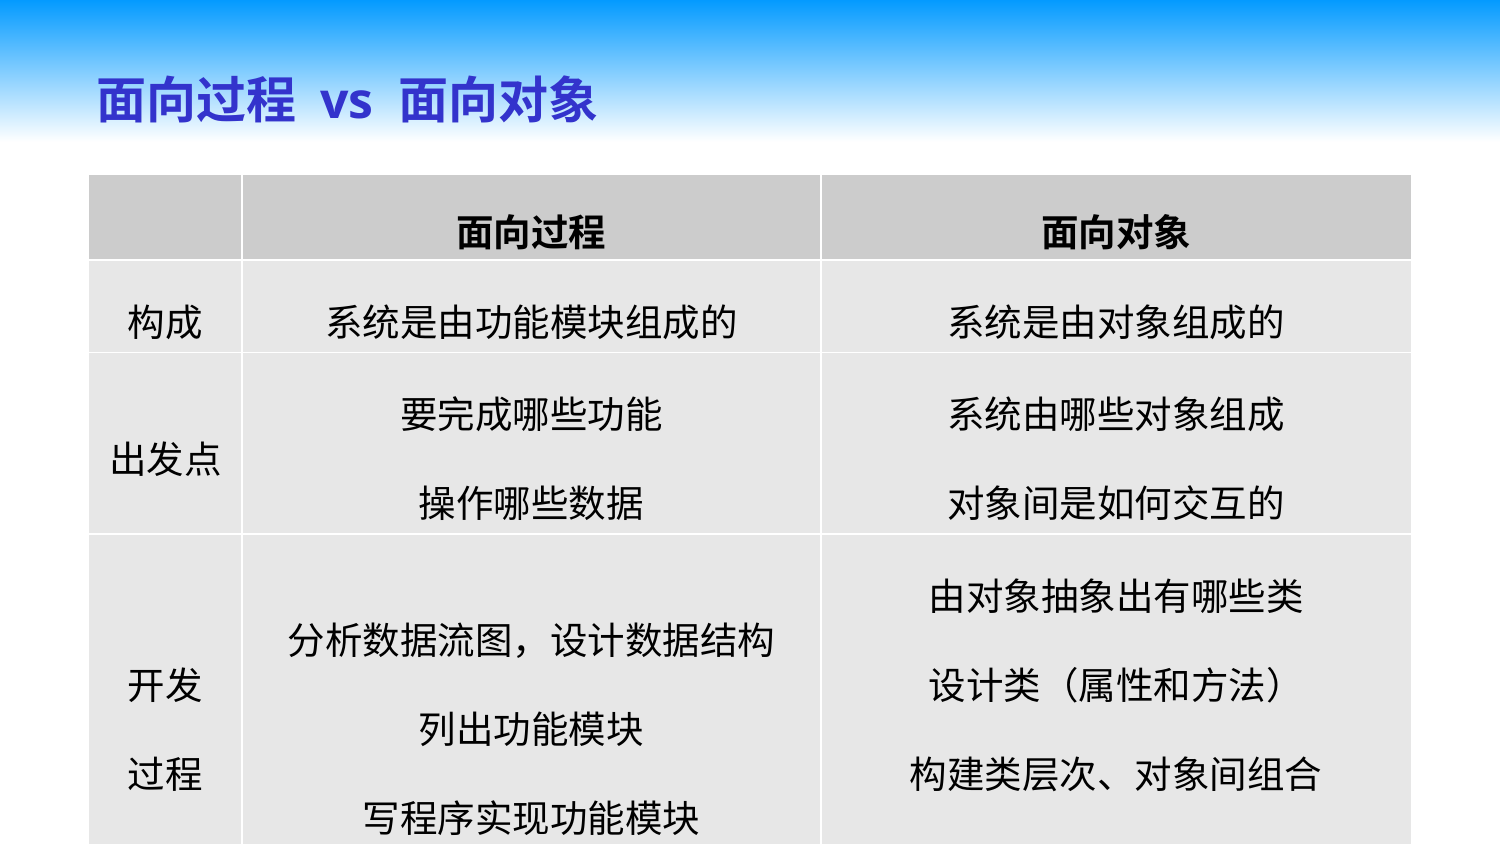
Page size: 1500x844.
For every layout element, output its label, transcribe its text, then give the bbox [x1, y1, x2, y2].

table_cell 系统是由对象组成的 [822, 261, 1411, 352]
text_box 面向过程 vs 面向对象 [82, 60, 614, 136]
table_cell 系统是由功能模块组成的 [243, 261, 820, 352]
table_cell 系统由哪些对象组成 对象间是如何交互的 [822, 353, 1411, 533]
table_cell 由对象抽象出有哪些类 设计类（属性和方法） 构建类层次、对象间组合 交互完成软件功能 [822, 535, 1411, 844]
table_cell 要完成哪些功能 操作哪些数据 [243, 353, 820, 533]
table_header 面向过程 [243, 175, 820, 259]
table_header 面向对象 [822, 175, 1411, 259]
table_cell 出发点 [89, 353, 241, 533]
table_cell 构成 [89, 261, 241, 352]
table_cell 开发 过程 [89, 535, 241, 844]
table_cell 分析数据流图，设计数据结构 列出功能模块 写程序实现功能模块 [243, 535, 820, 844]
table_header [89, 175, 241, 259]
